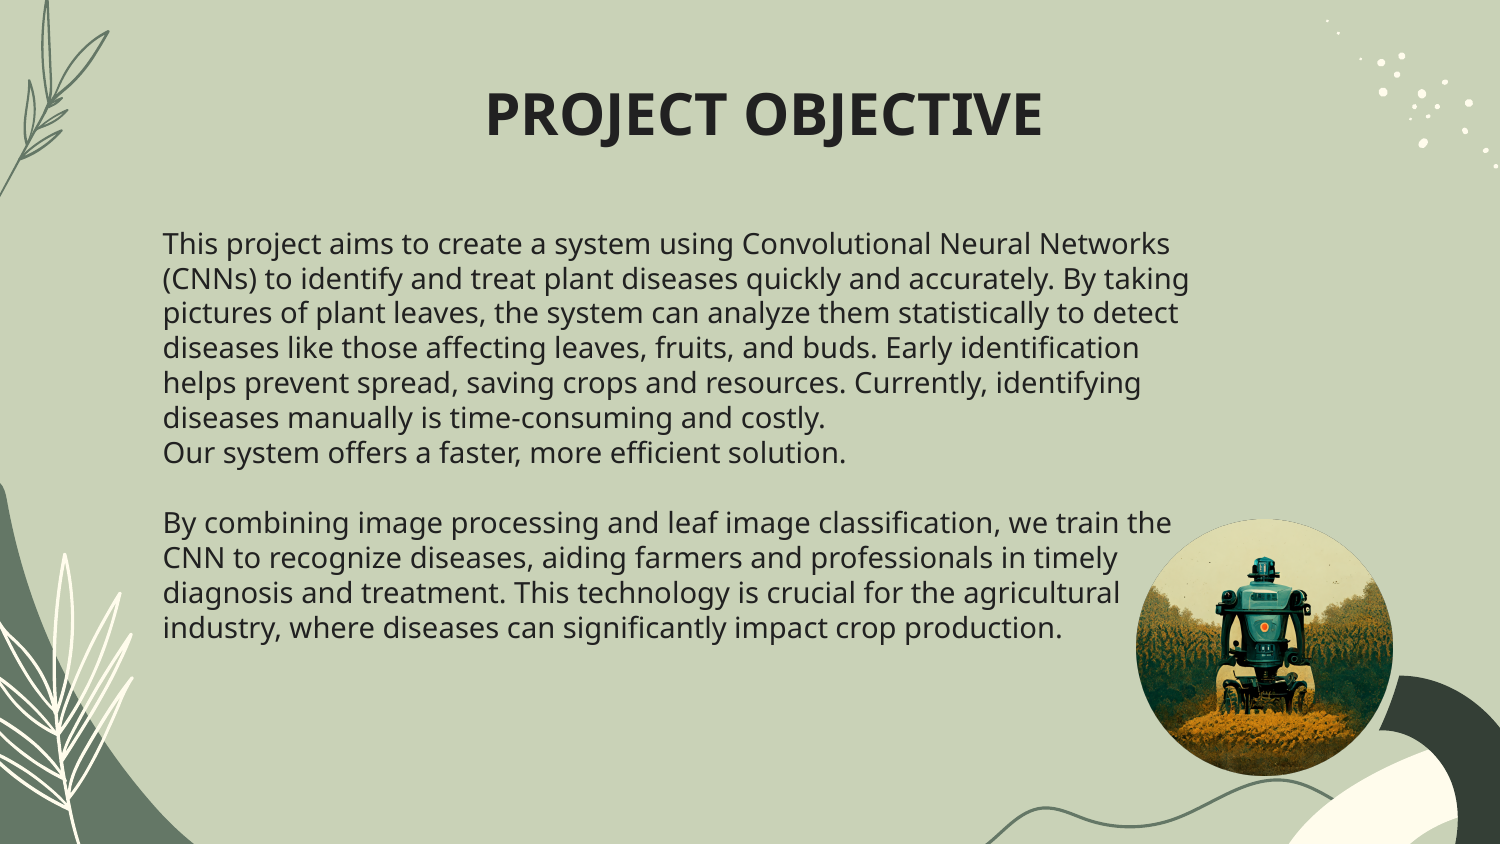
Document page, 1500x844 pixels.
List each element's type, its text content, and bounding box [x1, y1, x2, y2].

text_box PROJECT OBJECTIVE [85, 62, 1444, 175]
picture [1136, 519, 1393, 776]
subtitle This project aims to create a system using Convolutional Neural Networks (CNNs) to identify and treat plant diseases quickly and accurately. By taking pictures of plant leaves, the system can analyze them statistically to detect diseases like those affecting leaves, fruits, and buds. Early identification helps prevent spread, saving crops and resources. Currently, identifying diseases manually is time-consuming and costly. Our system offers a faster, more efficient solution. By combining image processing and leaf image classification, we train the CNN to recognize diseases, aiding farmers and professionals in timely diagnosis and treatment. This technology is crucial for the agricultural industry, where diseases can significantly impact crop production. [147, 175, 1223, 745]
